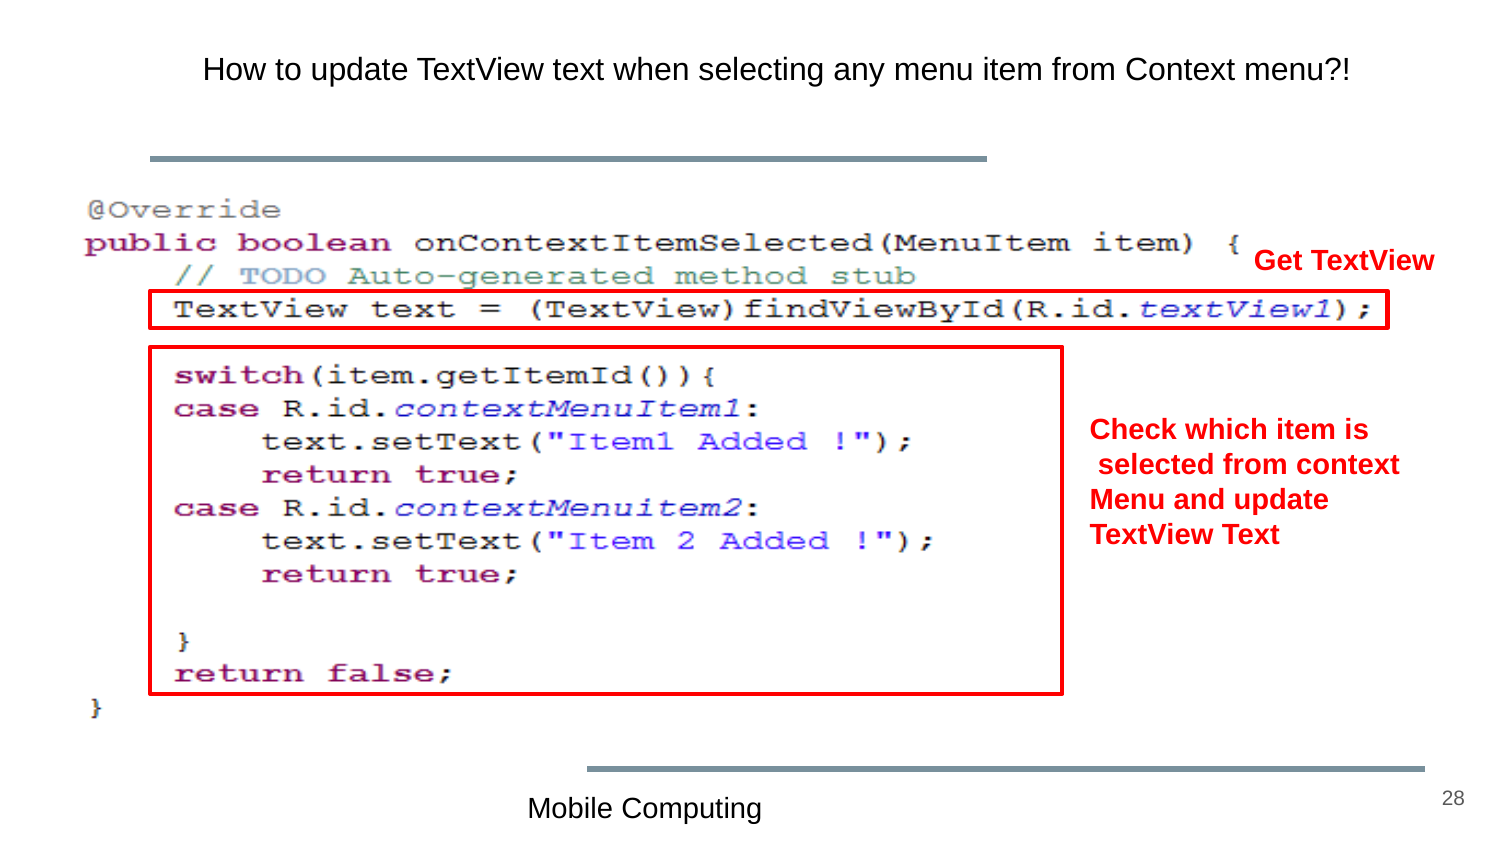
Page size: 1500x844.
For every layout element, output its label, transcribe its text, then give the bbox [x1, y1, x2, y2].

slide_number 28 [1389, 764, 1480, 830]
text_box Get TextView [1391, 234, 1451, 284]
text_box Check which item is selected from context Menu and update TextView Text [1391, 403, 1438, 558]
picture [74, 196, 1388, 741]
title How to update TextView text when selecting any menu item from Context menu?! [187, 33, 1375, 175]
footer Mobile Computing [512, 782, 988, 827]
